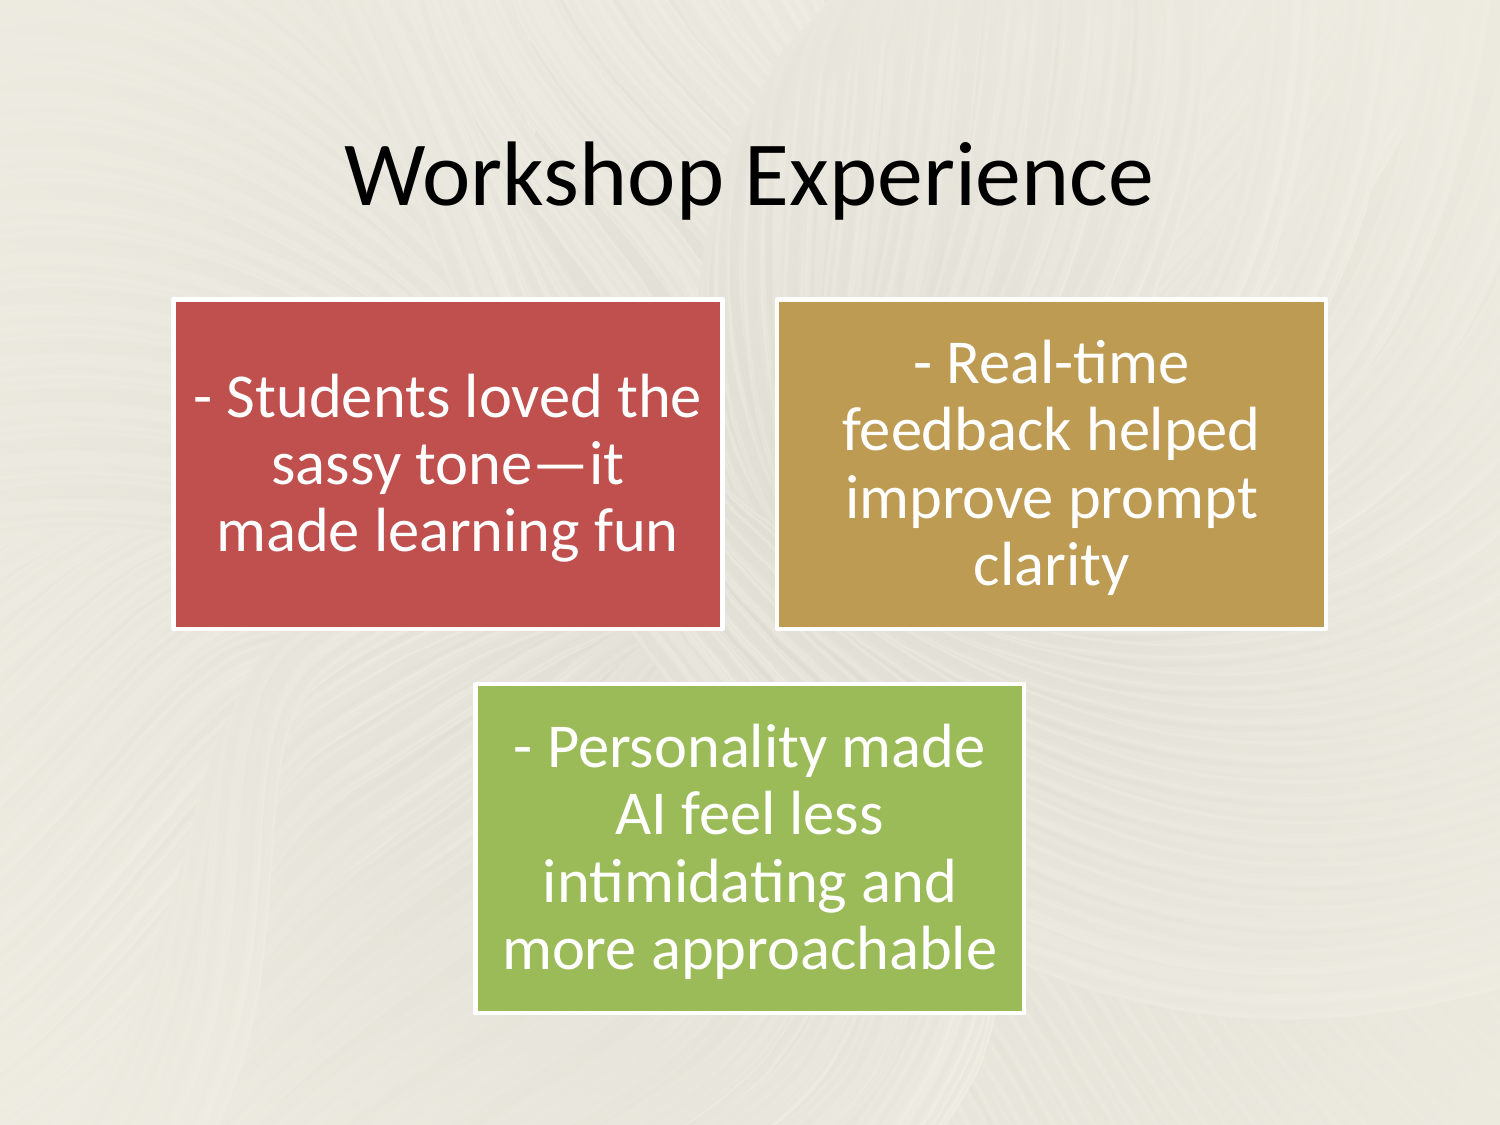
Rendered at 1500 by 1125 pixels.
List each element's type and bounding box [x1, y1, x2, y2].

list [102, 299, 1398, 1014]
picture [0, 0, 1500, 1125]
